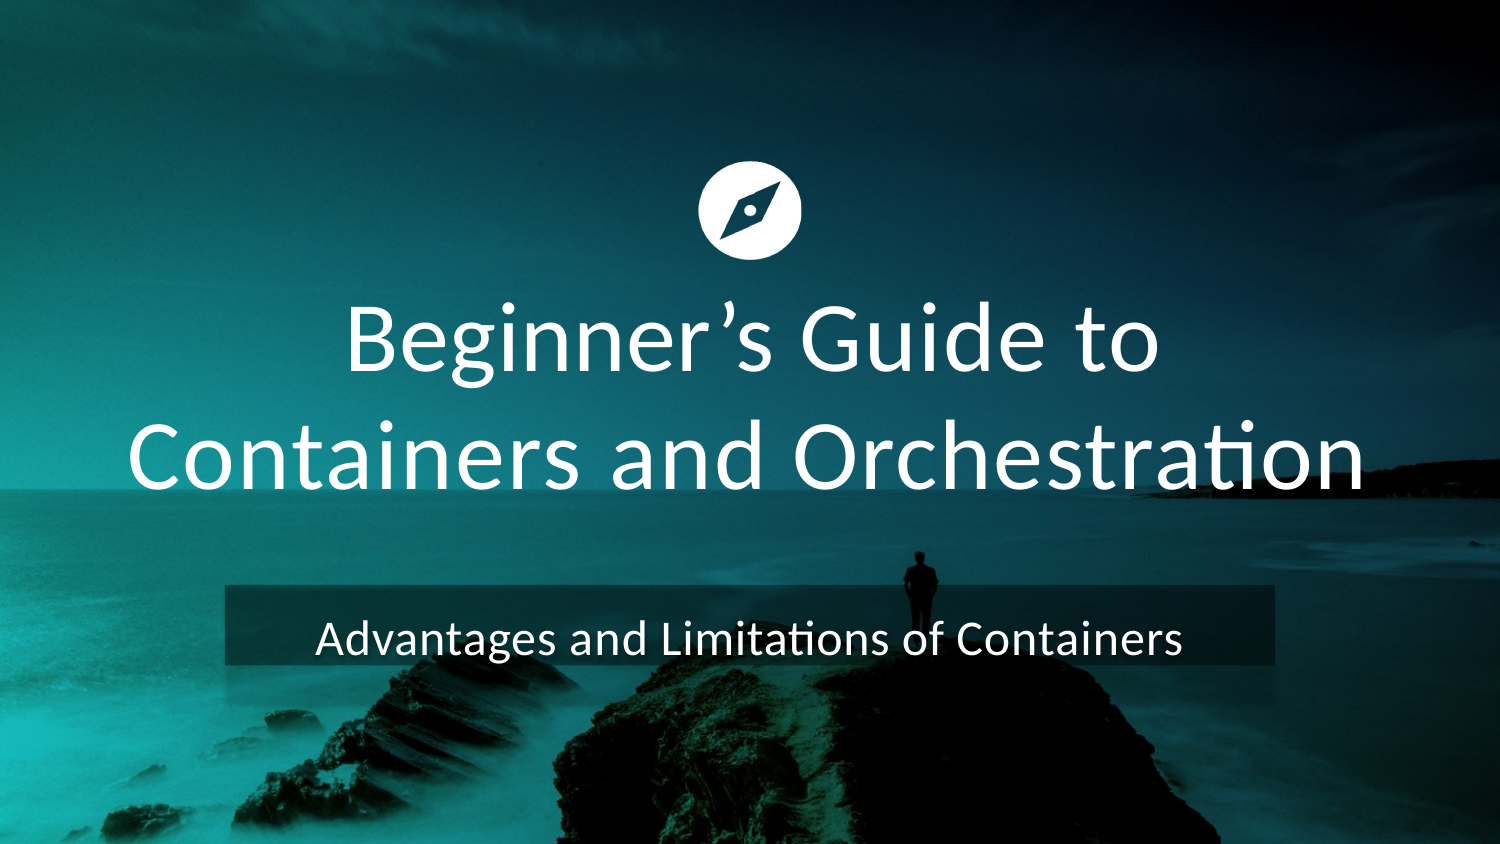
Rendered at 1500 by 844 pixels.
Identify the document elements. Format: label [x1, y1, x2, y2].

text_box [0, 0, 1500, 844]
text_box [218, 582, 1282, 716]
